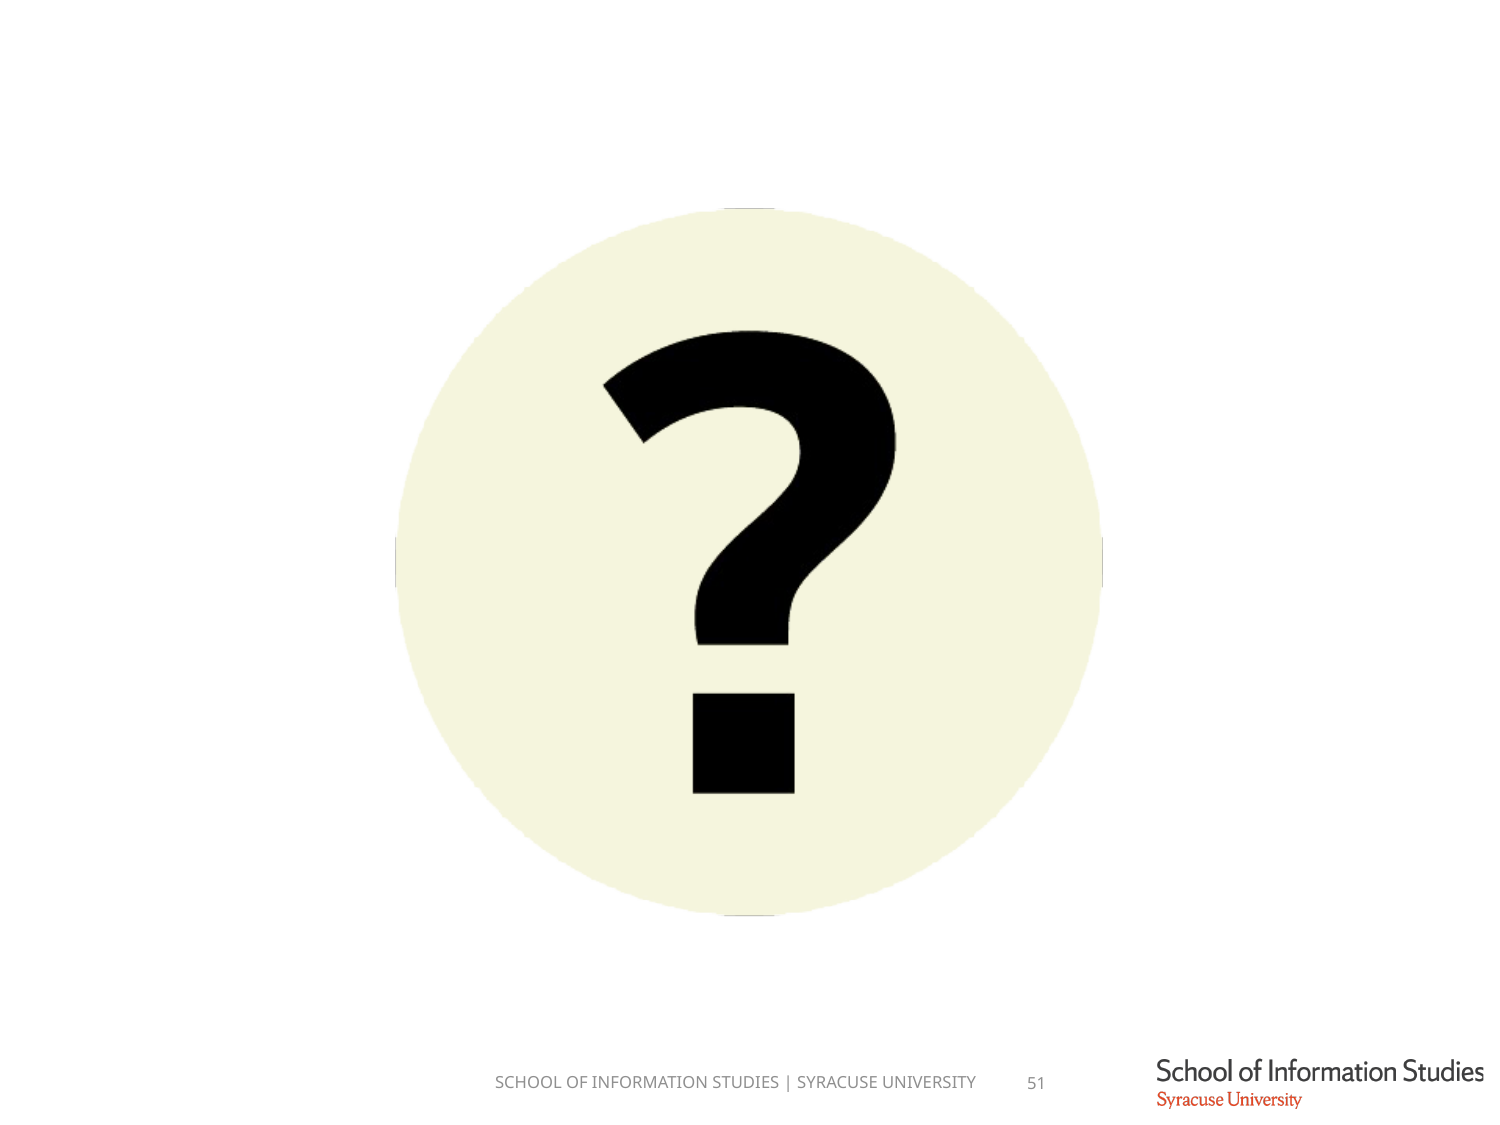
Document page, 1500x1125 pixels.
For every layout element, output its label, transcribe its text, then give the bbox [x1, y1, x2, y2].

slide_number 51 [1012, 1061, 1149, 1107]
picture [249, 187, 1250, 938]
footer School of Information Studies | Syracuse University [283, 1061, 993, 1106]
